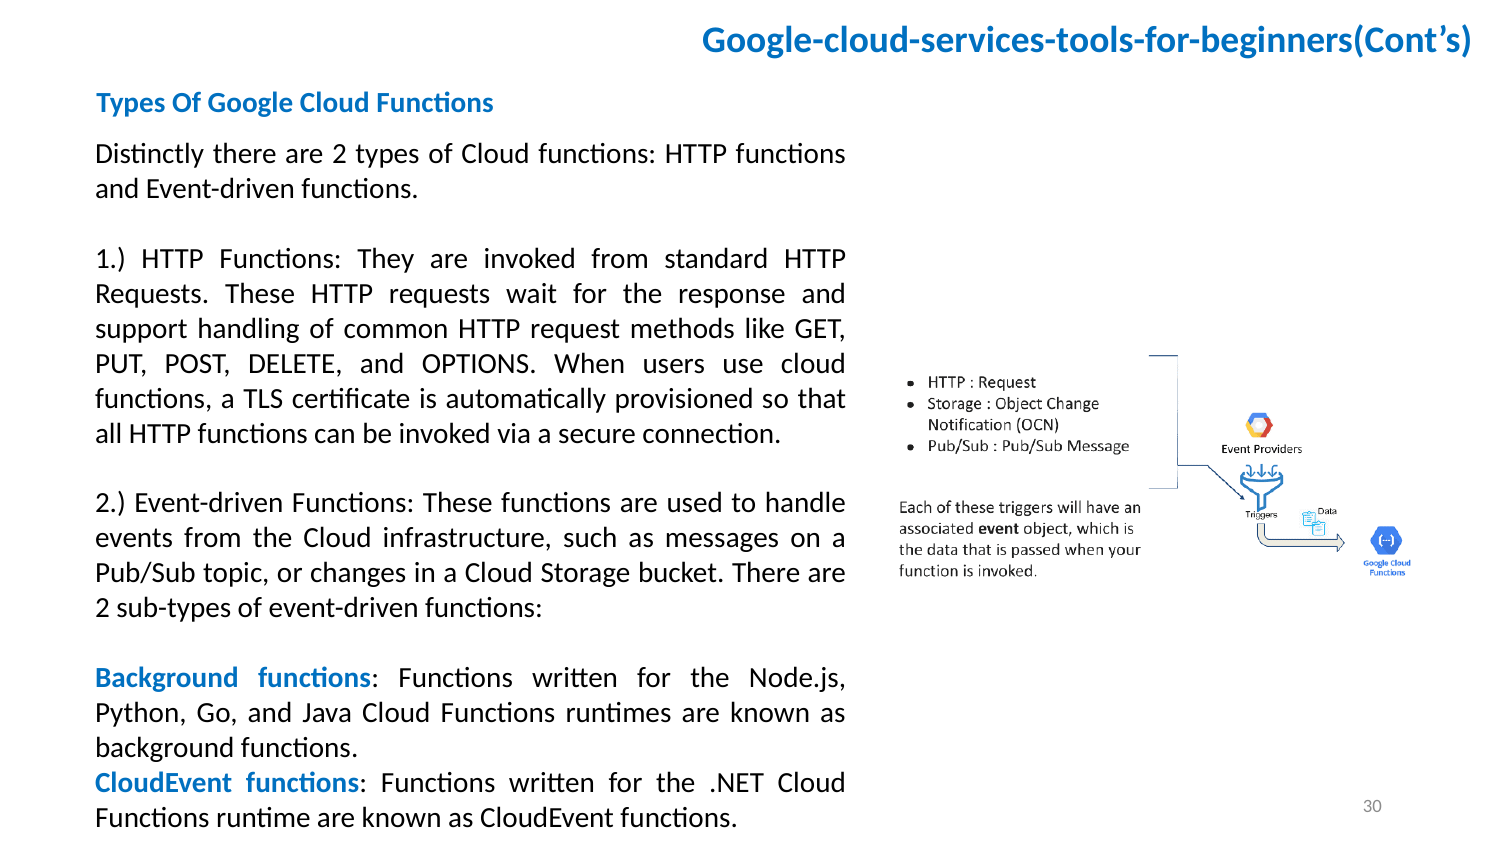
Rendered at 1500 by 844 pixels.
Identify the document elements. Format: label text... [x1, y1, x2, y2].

text_box Types Of Google Cloud Functions [81, 76, 510, 126]
picture [882, 344, 1426, 582]
slide_number 30 [1059, 782, 1397, 827]
text_box Distinctly there are 2 types of Cloud functions: HTTP functions and Event-driven functions. 1.) HTTP Functions: They are invoked from standard HTTP Requests. These HTTP requests wait for the response and support handling of common HTTP request methods like GET, PUT, POST, DELETE, and OPTIONS. When users use cloud functions, a TLS certificate is automatically provisioned so that all HTTP functions can be invoked via a secure connection. 2.) Event-driven Functions: These functions are used to handle events from the Cloud infrastructure, such as messages on a Pub/Sub topic, or changes in a Cloud Storage bucket. There are 2 sub-types of event-driven functions: Background functions: Functions written for the Node.js, Python, Go, and Java Cloud Functions runtimes are known as background functions. CloudEvent functions: Functions written for the .NET Cloud Functions runtime are known as CloudEvent functions. [80, 126, 862, 841]
text_box Google-cloud-services-tools-for-beginners(Cont’s) [687, 7, 1489, 67]
